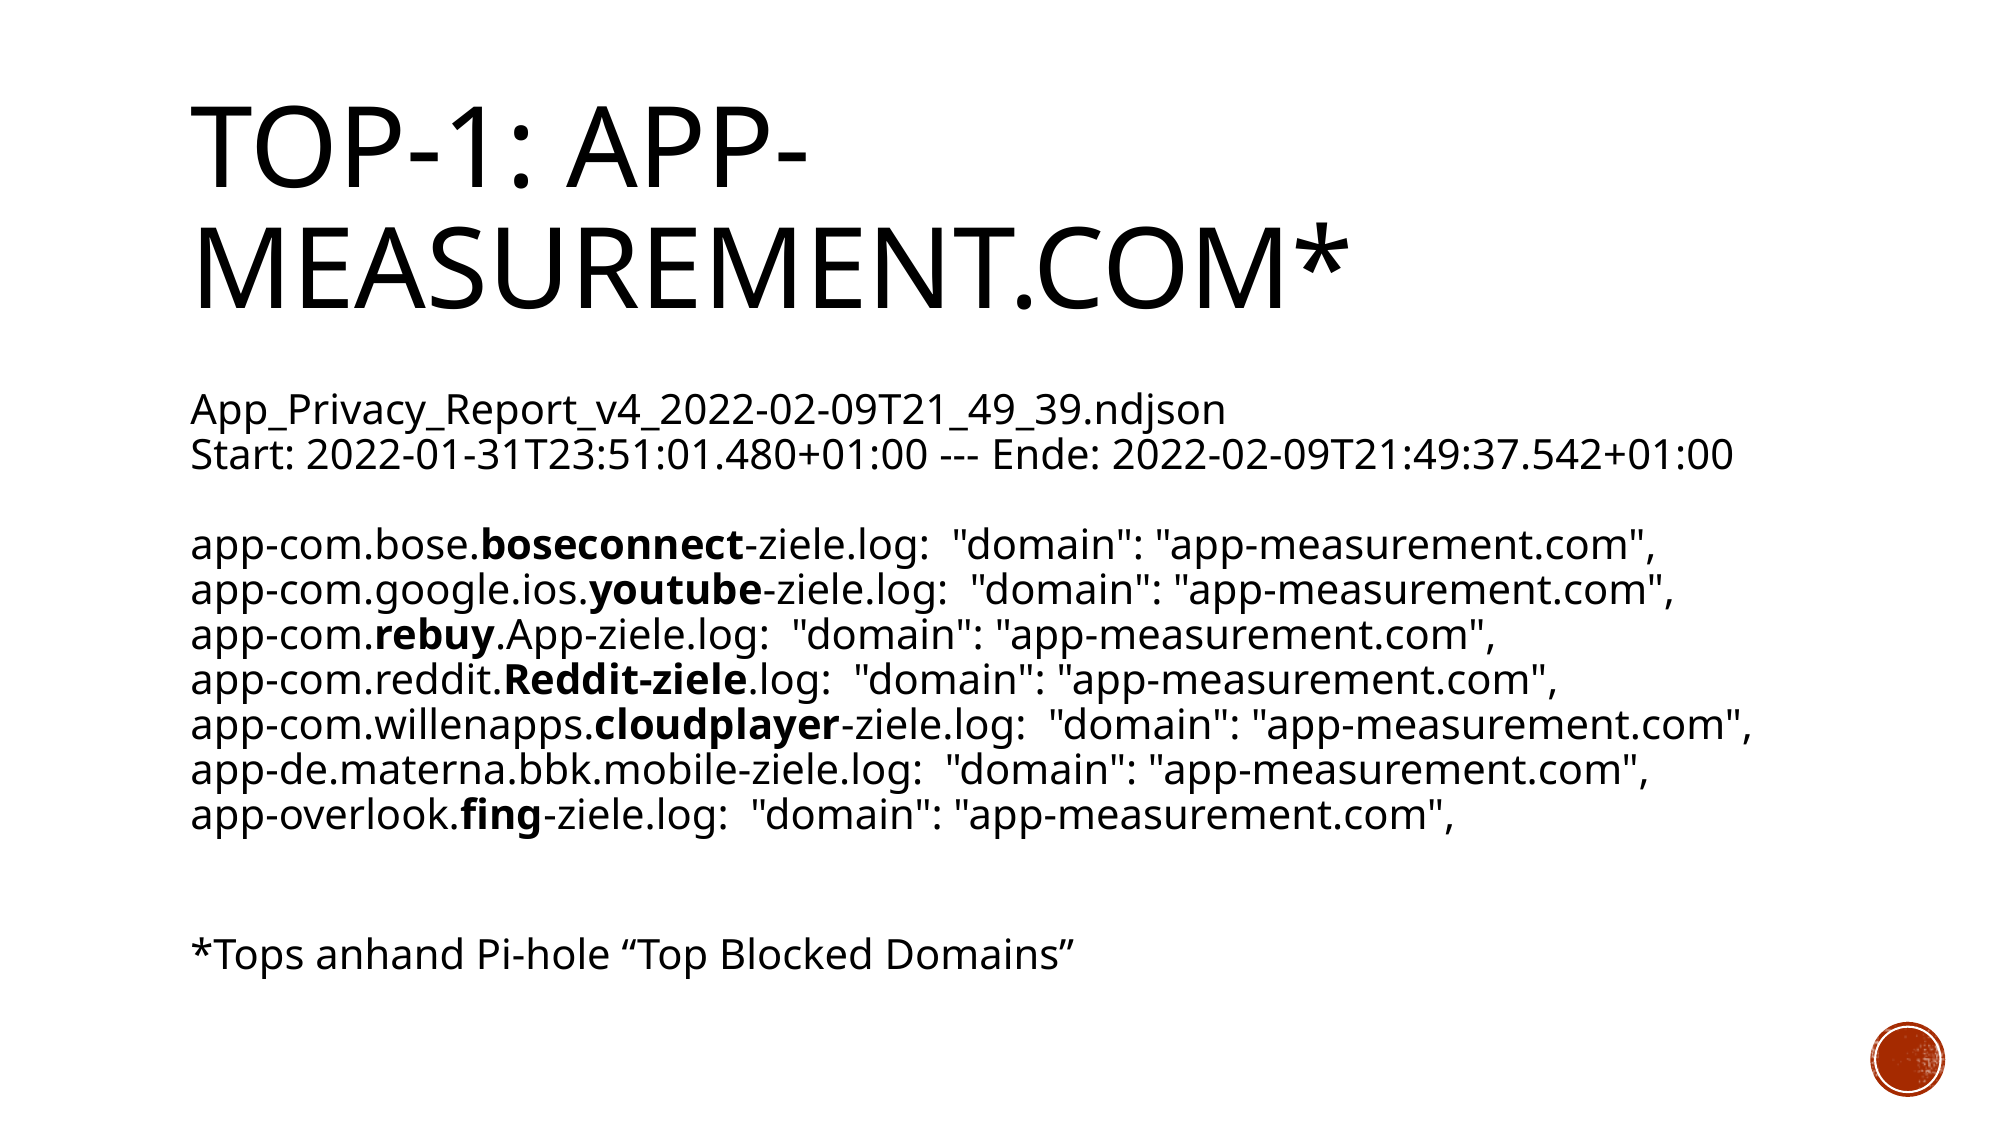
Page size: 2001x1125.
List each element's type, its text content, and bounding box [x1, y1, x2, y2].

list App_Privacy_Report_v4_2022-02-09T21_49_39.ndjson Start: 2022-01-31T23:51:01.480+01:00 --- Ende: 2022-02-09T21:49:37.542+01:00 app-com.bose.boseconnect-ziele.log: "domain": "app-measurement.com", app-com.google.ios.youtube-ziele.log: "domain": "app-measurement.com", app-com.rebuy.App-ziele.log: "domain": "app-measurement.com", app-com.reddit.Reddit-ziele.log: "domain": "app-measurement.com", app-com.willenapps.cloudplayer-ziele.log: "domain": "app-measurement.com", app-de.materna.bbk.mobile-ziele.log: "domain": "app-measurement.com", app-overlook.fing-ziele.log: "domain": "app-measurement.com", *Tops anhand Pi-hole “Top Blocked Domains” [175, 380, 1826, 1013]
title Top-1: app-measurement.com* [175, 79, 1826, 344]
